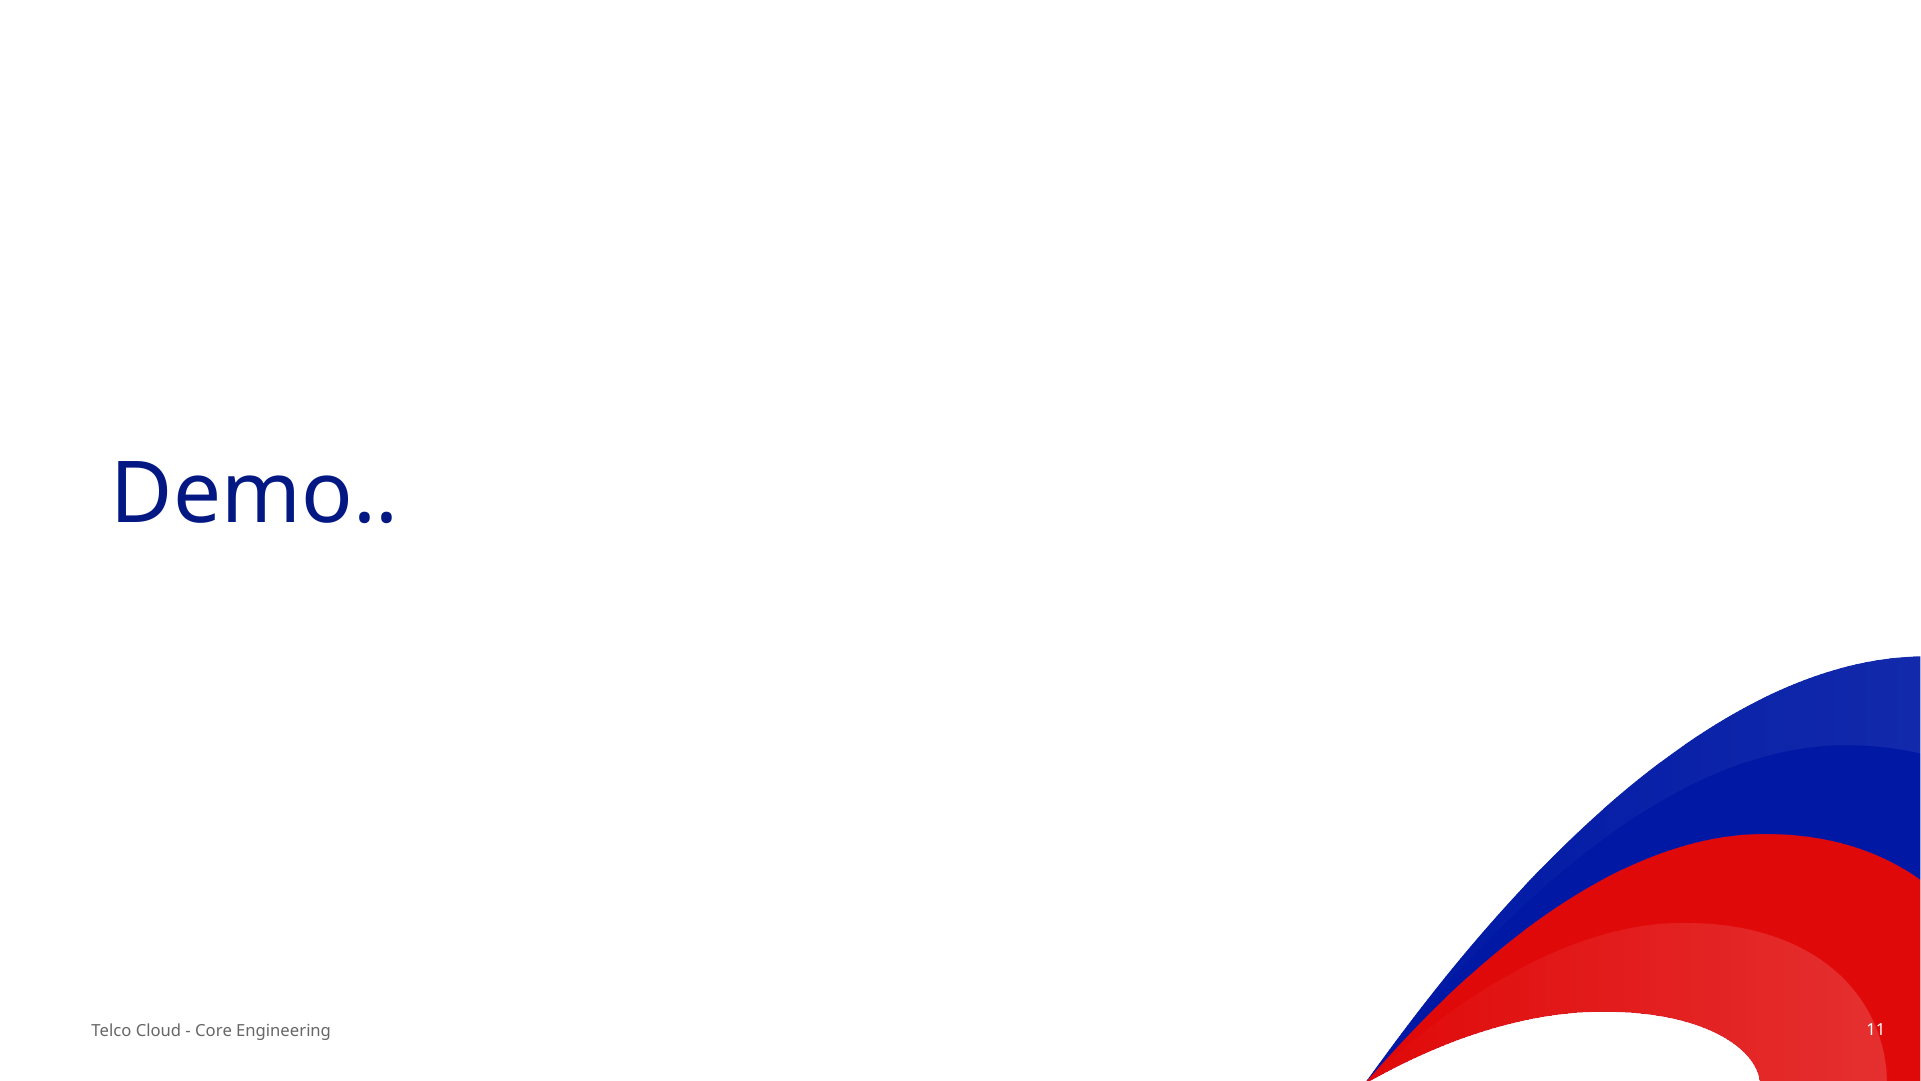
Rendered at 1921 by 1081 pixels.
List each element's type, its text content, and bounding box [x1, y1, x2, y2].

text_box Demo.. [110, 436, 1629, 626]
footer Telco Cloud - Core Engineering [91, 1016, 510, 1043]
slide_number 11 [1842, 1019, 1886, 1040]
picture [1365, 656, 1921, 1081]
